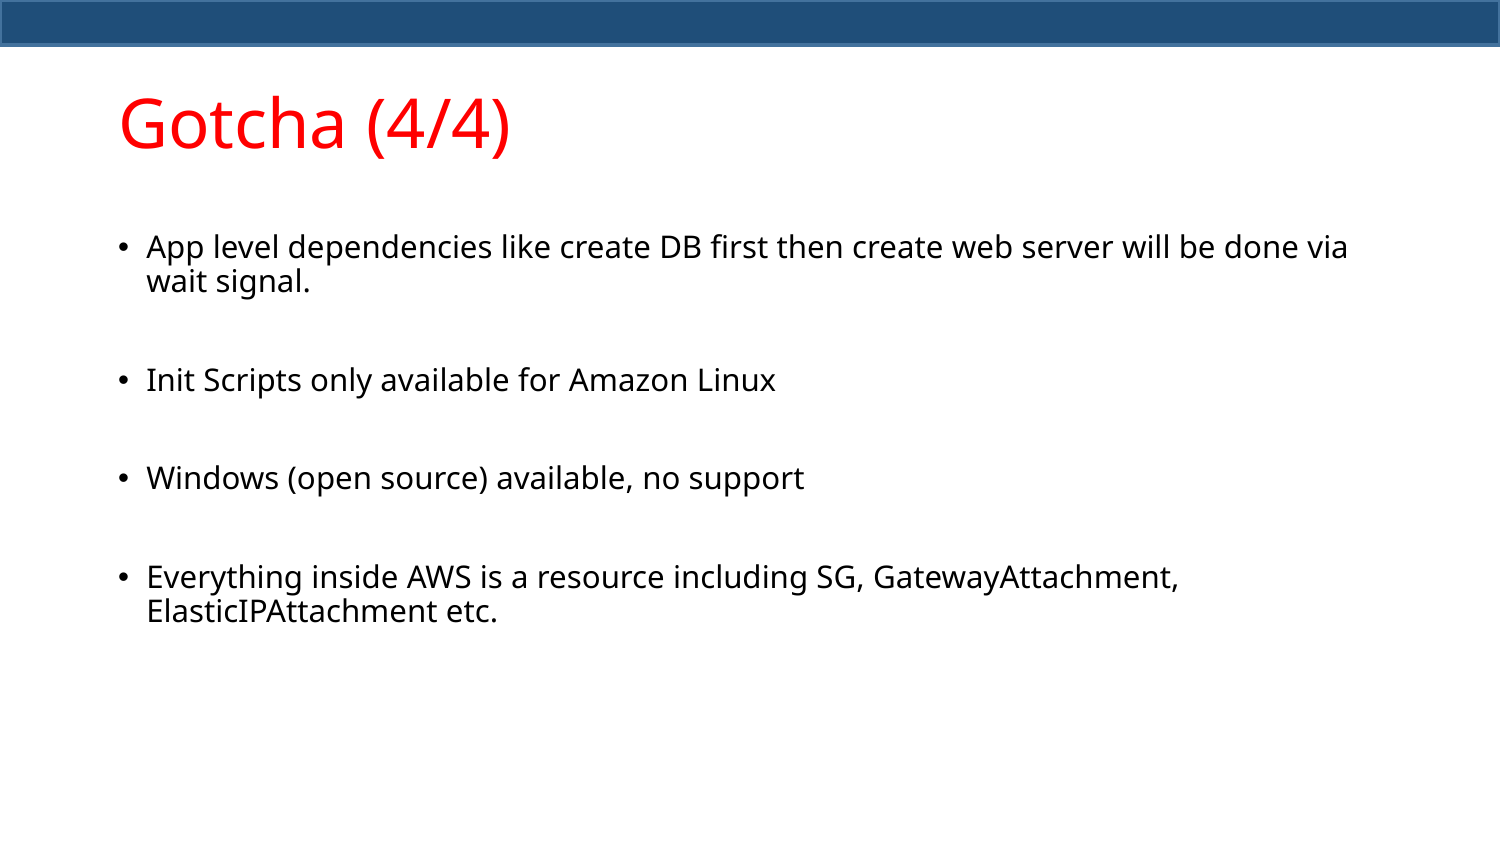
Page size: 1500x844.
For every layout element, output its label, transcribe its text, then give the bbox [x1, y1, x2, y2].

title Gotcha (4/4) [103, 44, 1397, 208]
list App level dependencies like create DB first then create web server will be done via wait signal. Init Scripts only available for Amazon Linux Windows (open source) available, no support Everything inside AWS is a resource including SG, GatewayAttachment, ElasticIPAttachment etc. [103, 224, 1397, 760]
